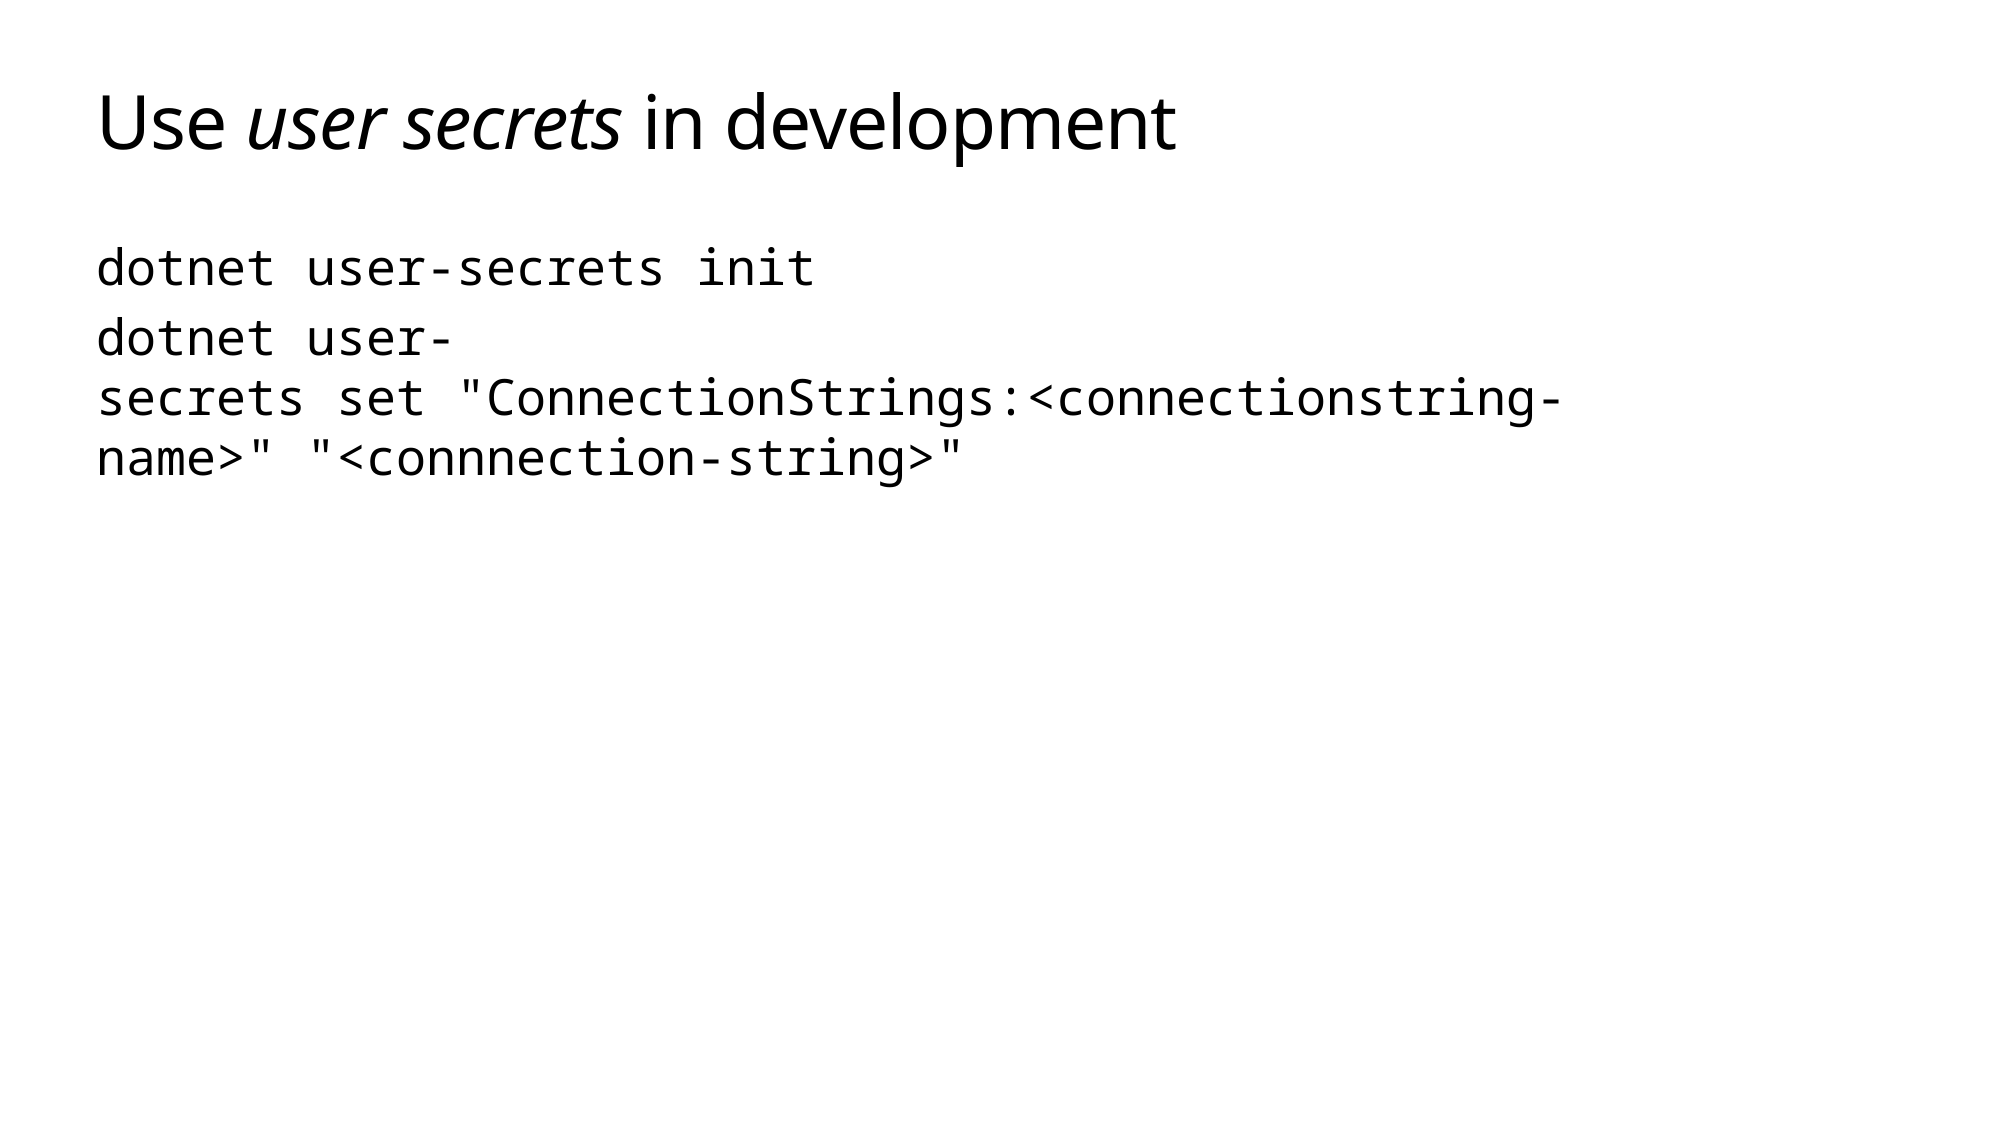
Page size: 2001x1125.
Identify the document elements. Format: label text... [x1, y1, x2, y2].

list dotnet user-secrets init dotnet user-secrets set "ConnectionStrings:<connectionstring-name>" "<connnection-string>" [96, 235, 1904, 502]
title Use user secrets in development [96, 75, 1904, 166]
